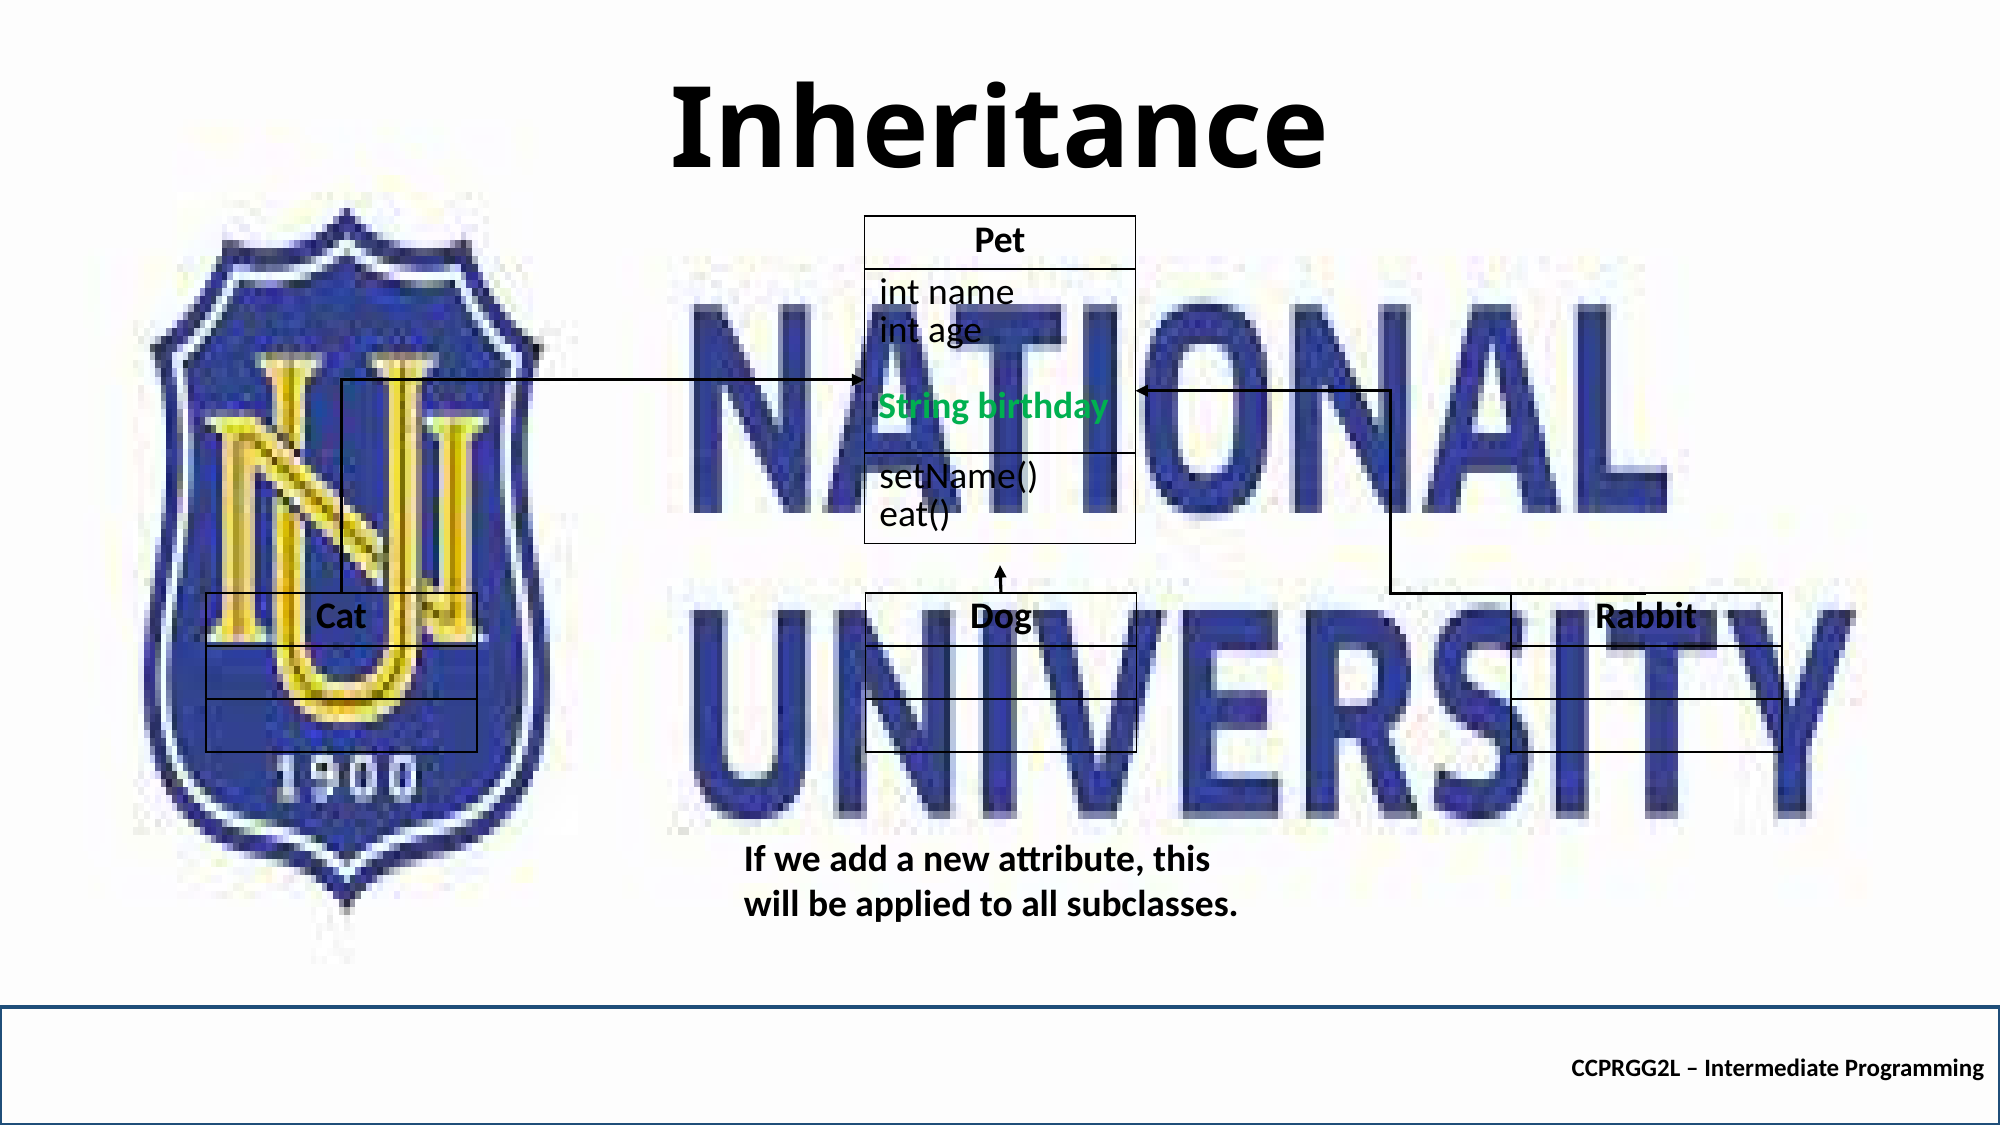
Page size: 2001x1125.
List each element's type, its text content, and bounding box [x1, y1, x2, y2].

table_cell [1512, 647, 1781, 698]
table_cell int name int age [865, 270, 1135, 452]
table_cell [1512, 700, 1781, 751]
table_header Cat [207, 594, 476, 645]
footer CCPRGG2L – Intermediate Programming [0, 1007, 2000, 1125]
table_header Dog [866, 594, 1136, 645]
table_cell setName() eat() [865, 454, 1135, 543]
text_box String birthday [863, 373, 1124, 434]
table_cell [866, 647, 1136, 698]
table_header Rabbit [1512, 594, 1781, 645]
table_cell [207, 647, 476, 698]
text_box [1289, 236, 1493, 748]
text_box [501, 230, 705, 754]
text_box If we add a new attribute, this will be applied to all subclasses. [729, 827, 1273, 932]
text_box [212, 503, 340, 564]
table_header Pet [865, 217, 1135, 268]
picture [0, 0, 2000, 1007]
table_cell [866, 700, 1136, 751]
table_cell [207, 700, 476, 751]
title Inheritance [249, 81, 1750, 200]
